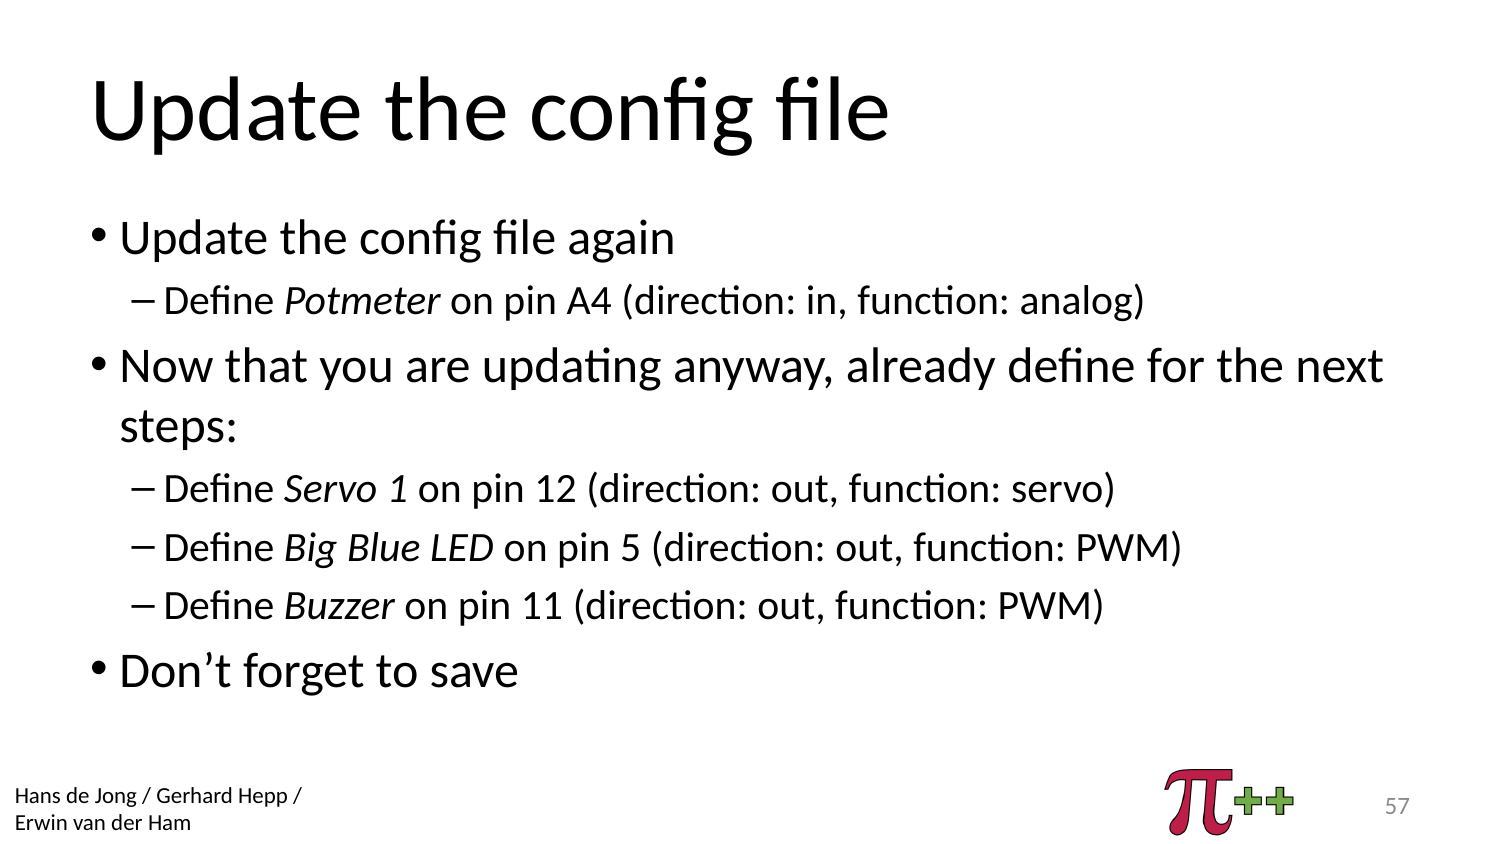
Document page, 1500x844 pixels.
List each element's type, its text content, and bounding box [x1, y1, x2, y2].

picture [1163, 768, 1294, 836]
title Update the config file [75, 33, 1425, 175]
list Update the config file again Define Potmeter on pin A4 (direction: in, function: analog) Now that you are updating anyway, already define for the next steps: Define Servo 1 on pin 12 (direction: out, function: servo) Define Big Blue LED on pin 5 (direction: out, function: PWM) Define Buzzer on pin 11 (direction: out, function: PWM) Don’t forget to save [75, 196, 1425, 754]
slide_number 57 [1340, 782, 1425, 827]
